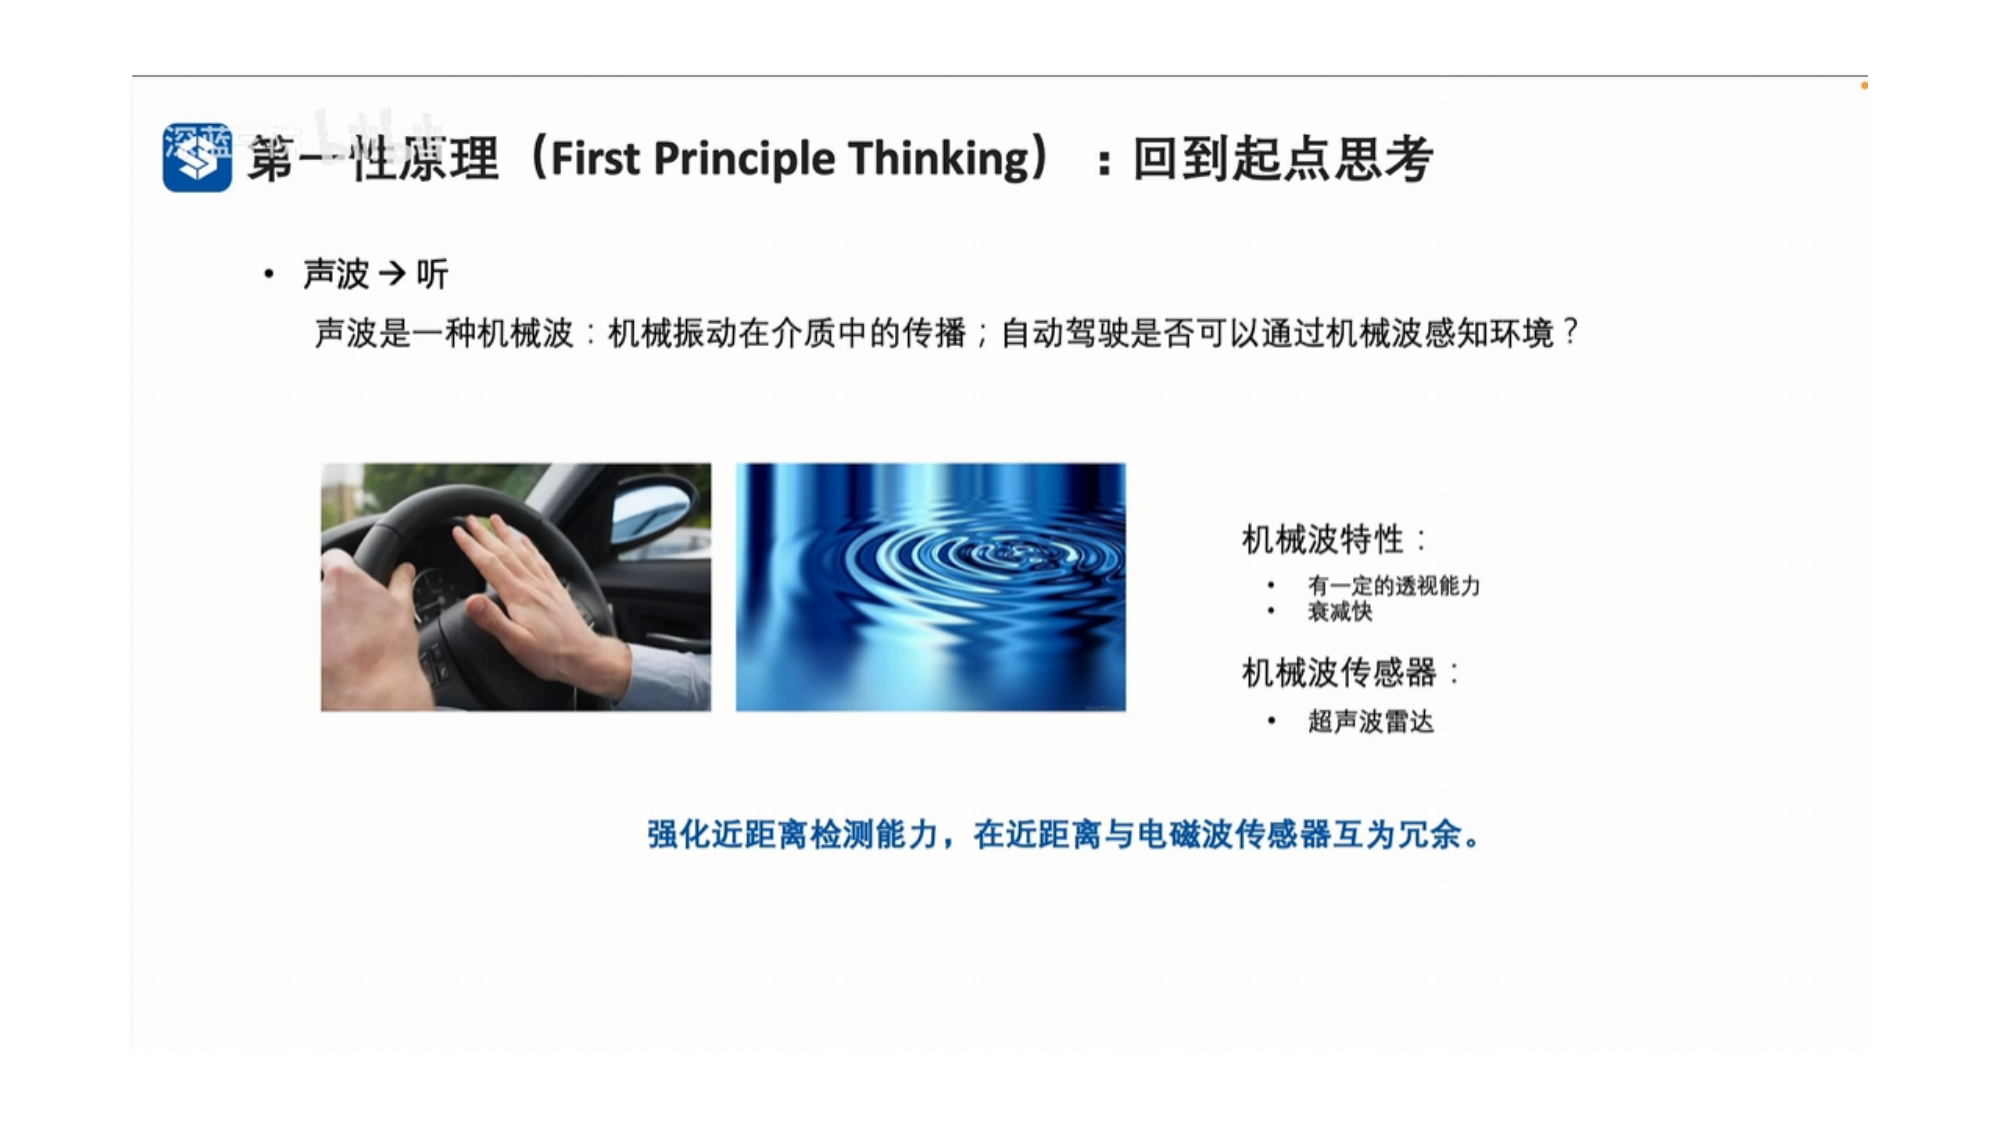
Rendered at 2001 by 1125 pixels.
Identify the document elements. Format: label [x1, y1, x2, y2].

picture [131, 73, 1869, 1052]
